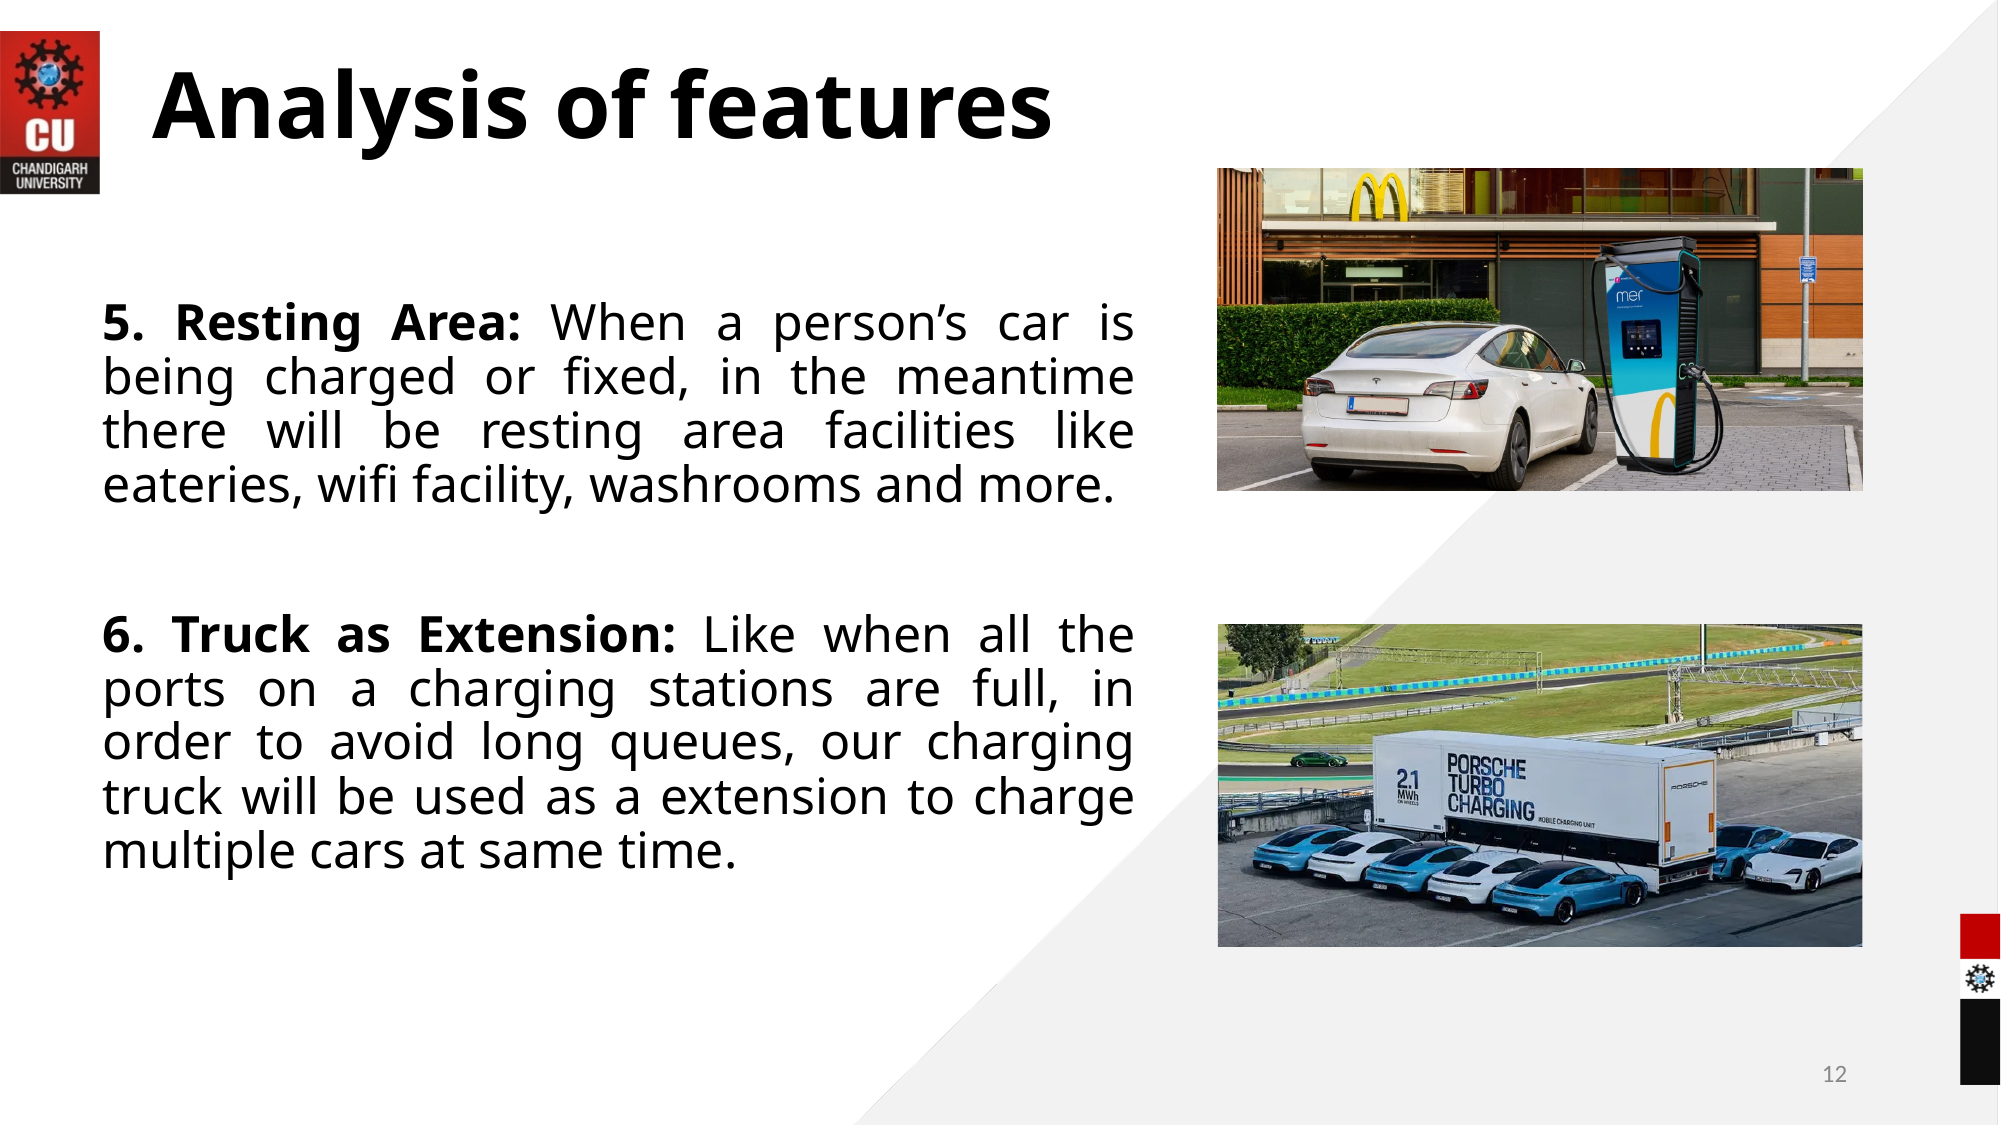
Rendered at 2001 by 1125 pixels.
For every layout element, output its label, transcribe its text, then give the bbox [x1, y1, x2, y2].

slide_number 12 [1412, 1042, 1863, 1103]
picture [0, 0, 2001, 1125]
list 5. Resting Area: When a person’s car is being charged or fixed, in the meantime there will be resting area facilities like eateries, wifi facility, washrooms and more. 6. Truck as Extension: Like when all the ports on a charging stations are full, in order to avoid long queues, our charging truck will be used as a extension to charge multiple cars at same time. [87, 209, 1152, 935]
title Analysis of features [137, 59, 1863, 278]
